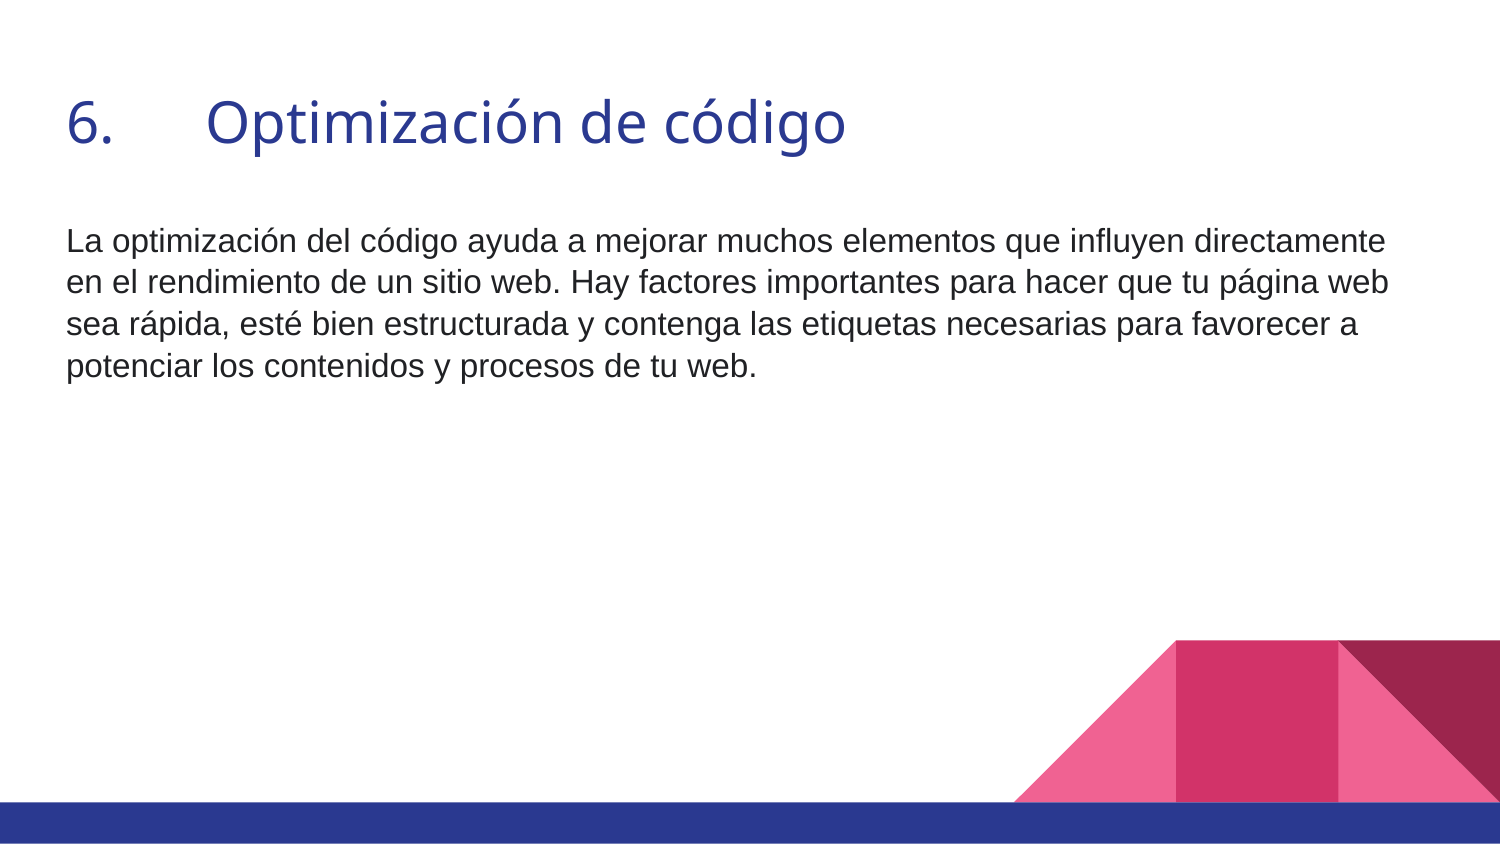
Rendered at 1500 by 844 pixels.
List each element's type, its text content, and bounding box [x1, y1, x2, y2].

list La optimización del código ayuda a mejorar muchos elementos que influyen directamente en el rendimiento de un sitio web. Hay factores importantes para hacer que tu página web sea rápida, esté bien estructurada y contenga las etiquetas necesarias para favorecer a potenciar los contenidos y procesos de tu web. [51, 201, 1449, 782]
title 6. Optimización de código [51, 70, 1449, 171]
